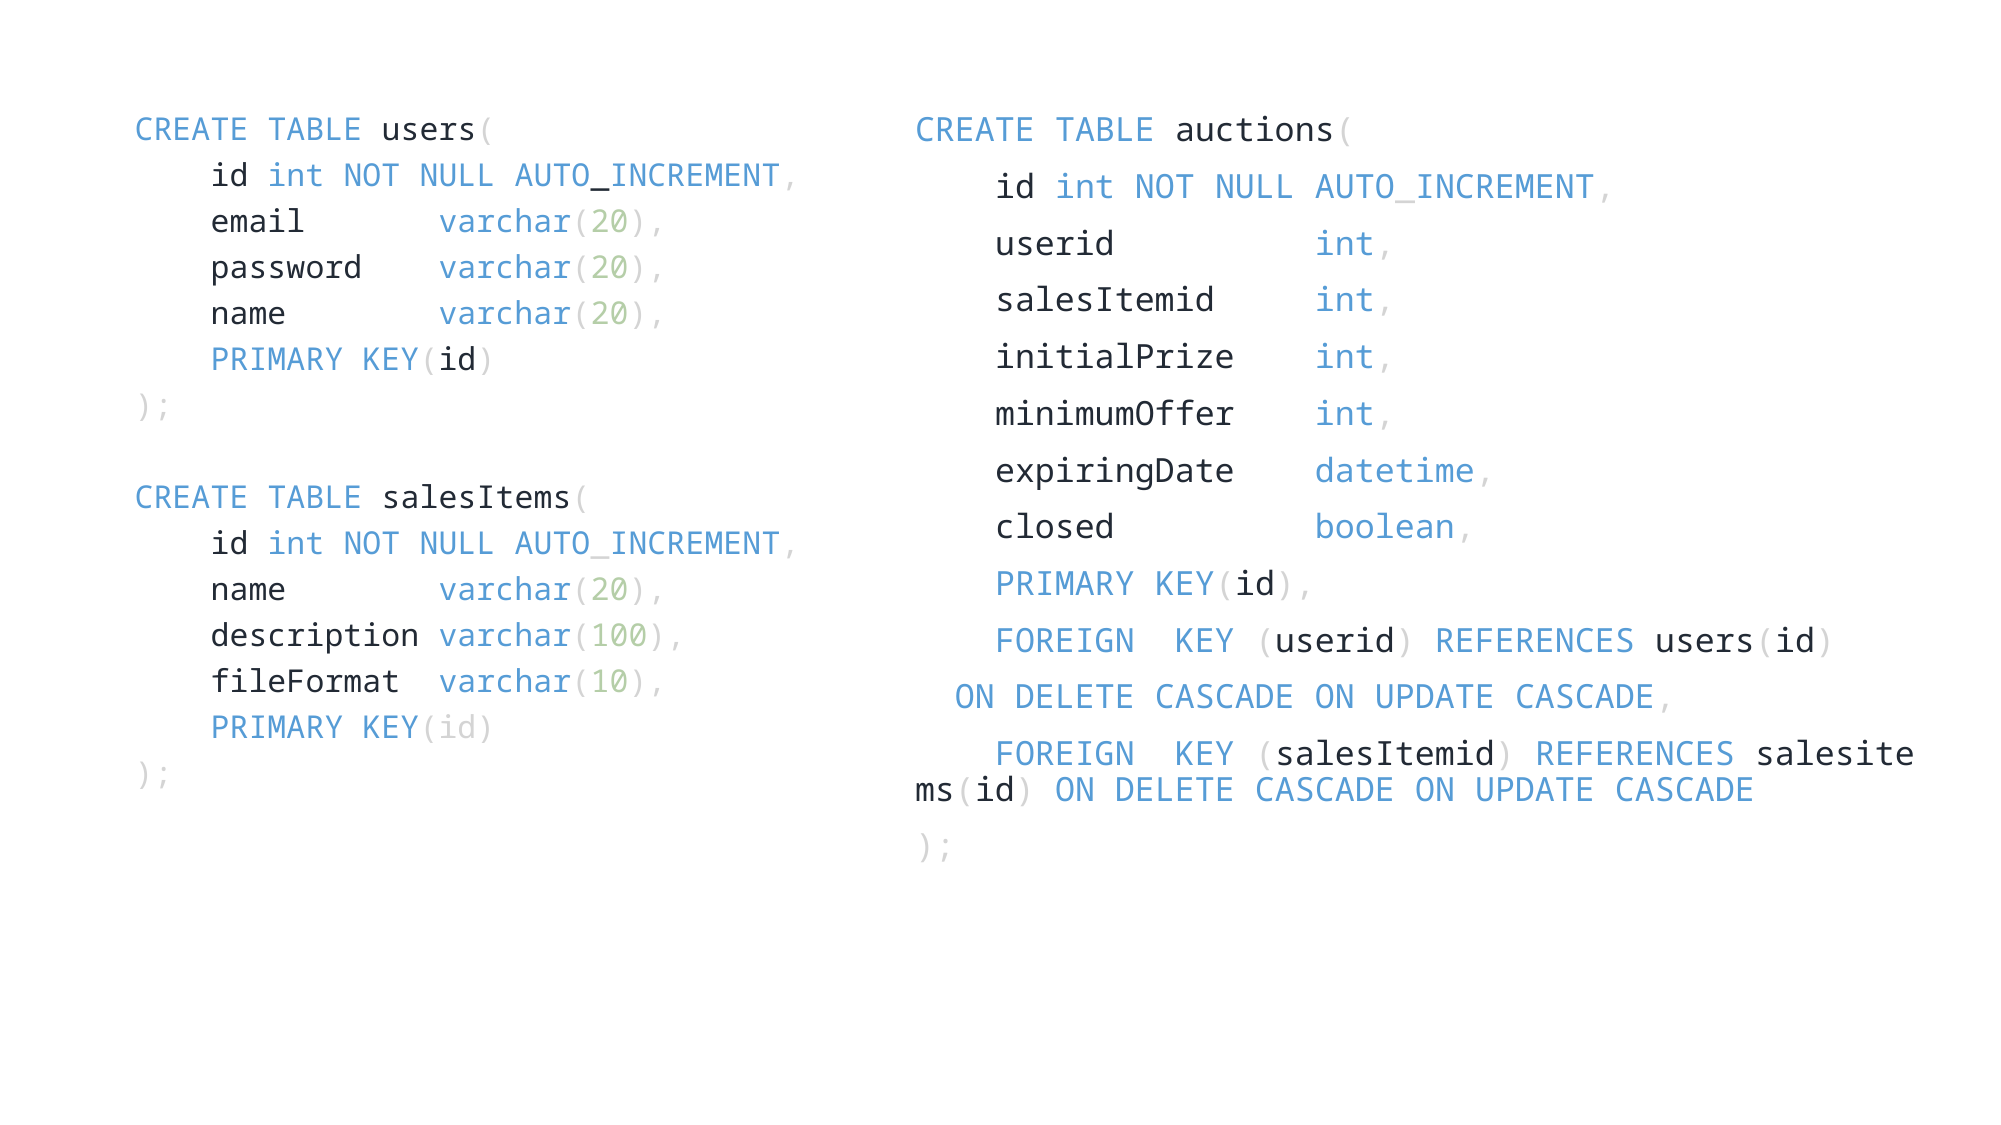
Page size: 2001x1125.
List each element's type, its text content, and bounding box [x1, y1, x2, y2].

text_box CREATE TABLE auctions( id int NOT NULL AUTO_INCREMENT, userid int, salesItemid int, initialPrize int, minimumOffer int, expiringDate datetime, closed boolean, PRIMARY KEY(id), FOREIGN KEY (userid) REFERENCES users(id) ON DELETE CASCADE ON UPDATE CASCADE, FOREIGN KEY (salesItemid) REFERENCES salesitems(id) ON DELETE CASCADE ON UPDATE CASCADE ); [899, 105, 1946, 876]
list CREATE TABLE users( id int NOT NULL AUTO_INCREMENT, email varchar(20), password varchar(20), name varchar(20), PRIMARY KEY(id) ); CREATE TABLE salesItems( id int NOT NULL AUTO_INCREMENT, name varchar(20), description varchar(100), fileFormat varchar(10), PRIMARY KEY(id) ); [119, 105, 822, 876]
